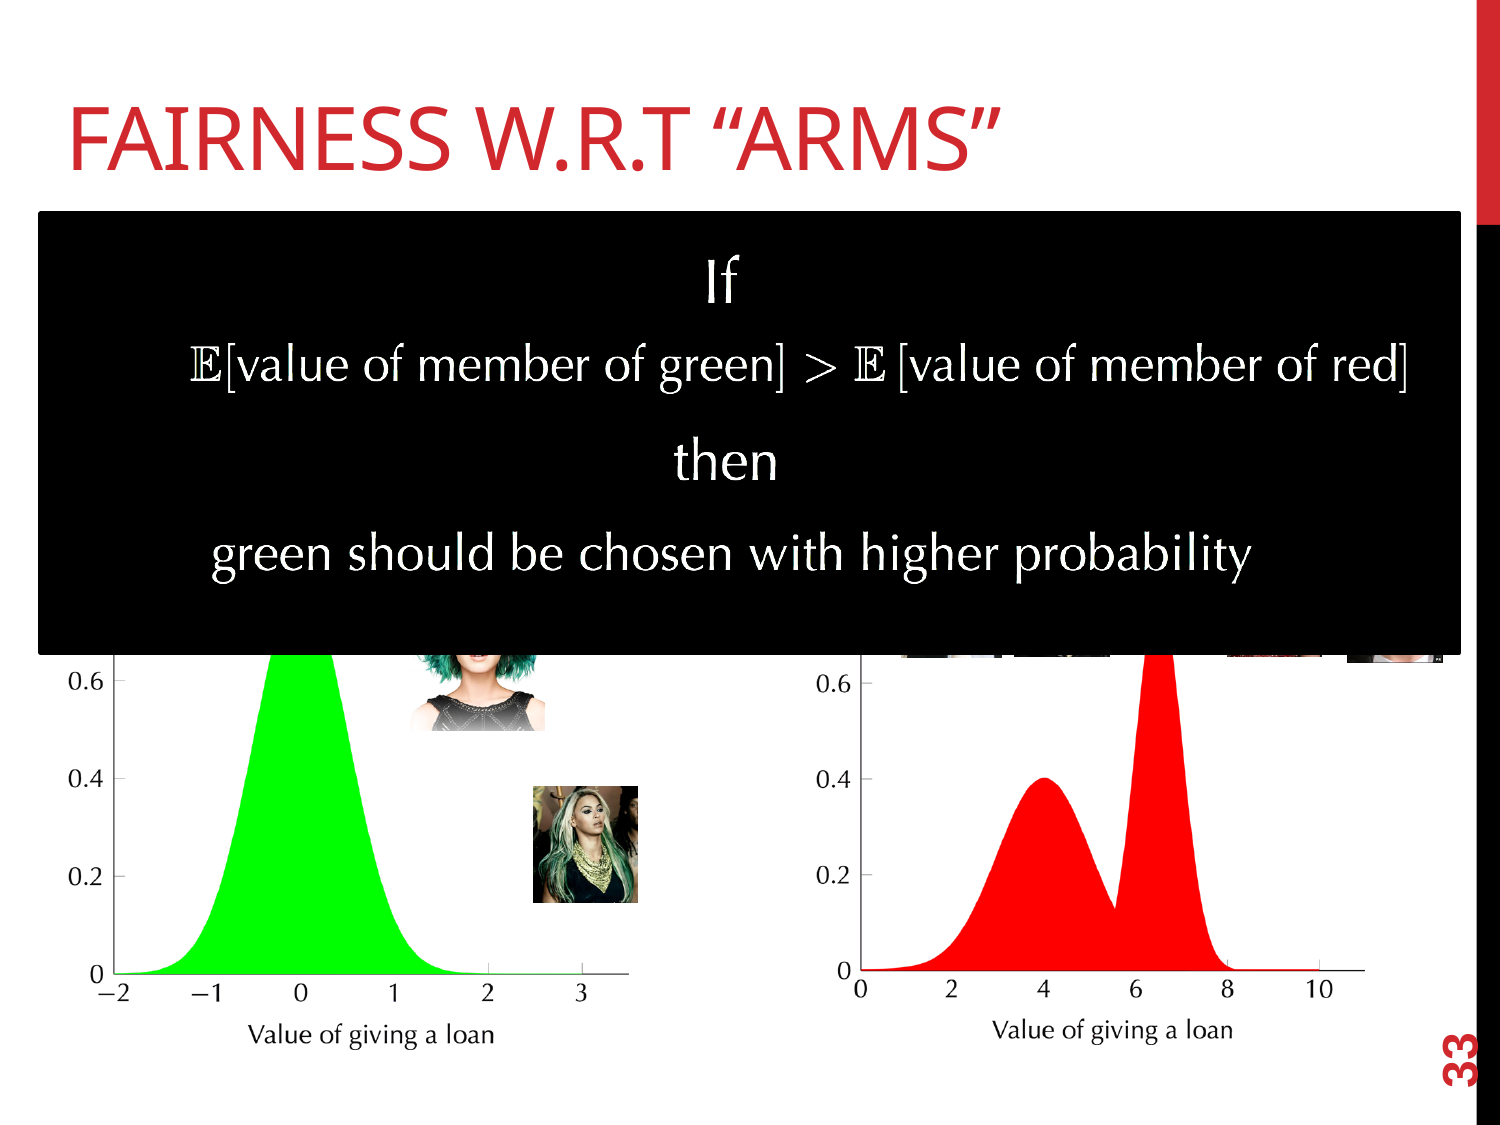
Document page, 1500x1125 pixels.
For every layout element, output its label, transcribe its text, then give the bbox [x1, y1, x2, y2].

title Fairness w.r.t “arms” [50, 10, 1331, 211]
picture [669, 428, 778, 481]
text_box [38, 211, 1461, 655]
slide_number 33 [1427, 887, 1488, 1104]
picture [67, 425, 1444, 1051]
picture [703, 245, 743, 305]
picture [186, 335, 1408, 397]
